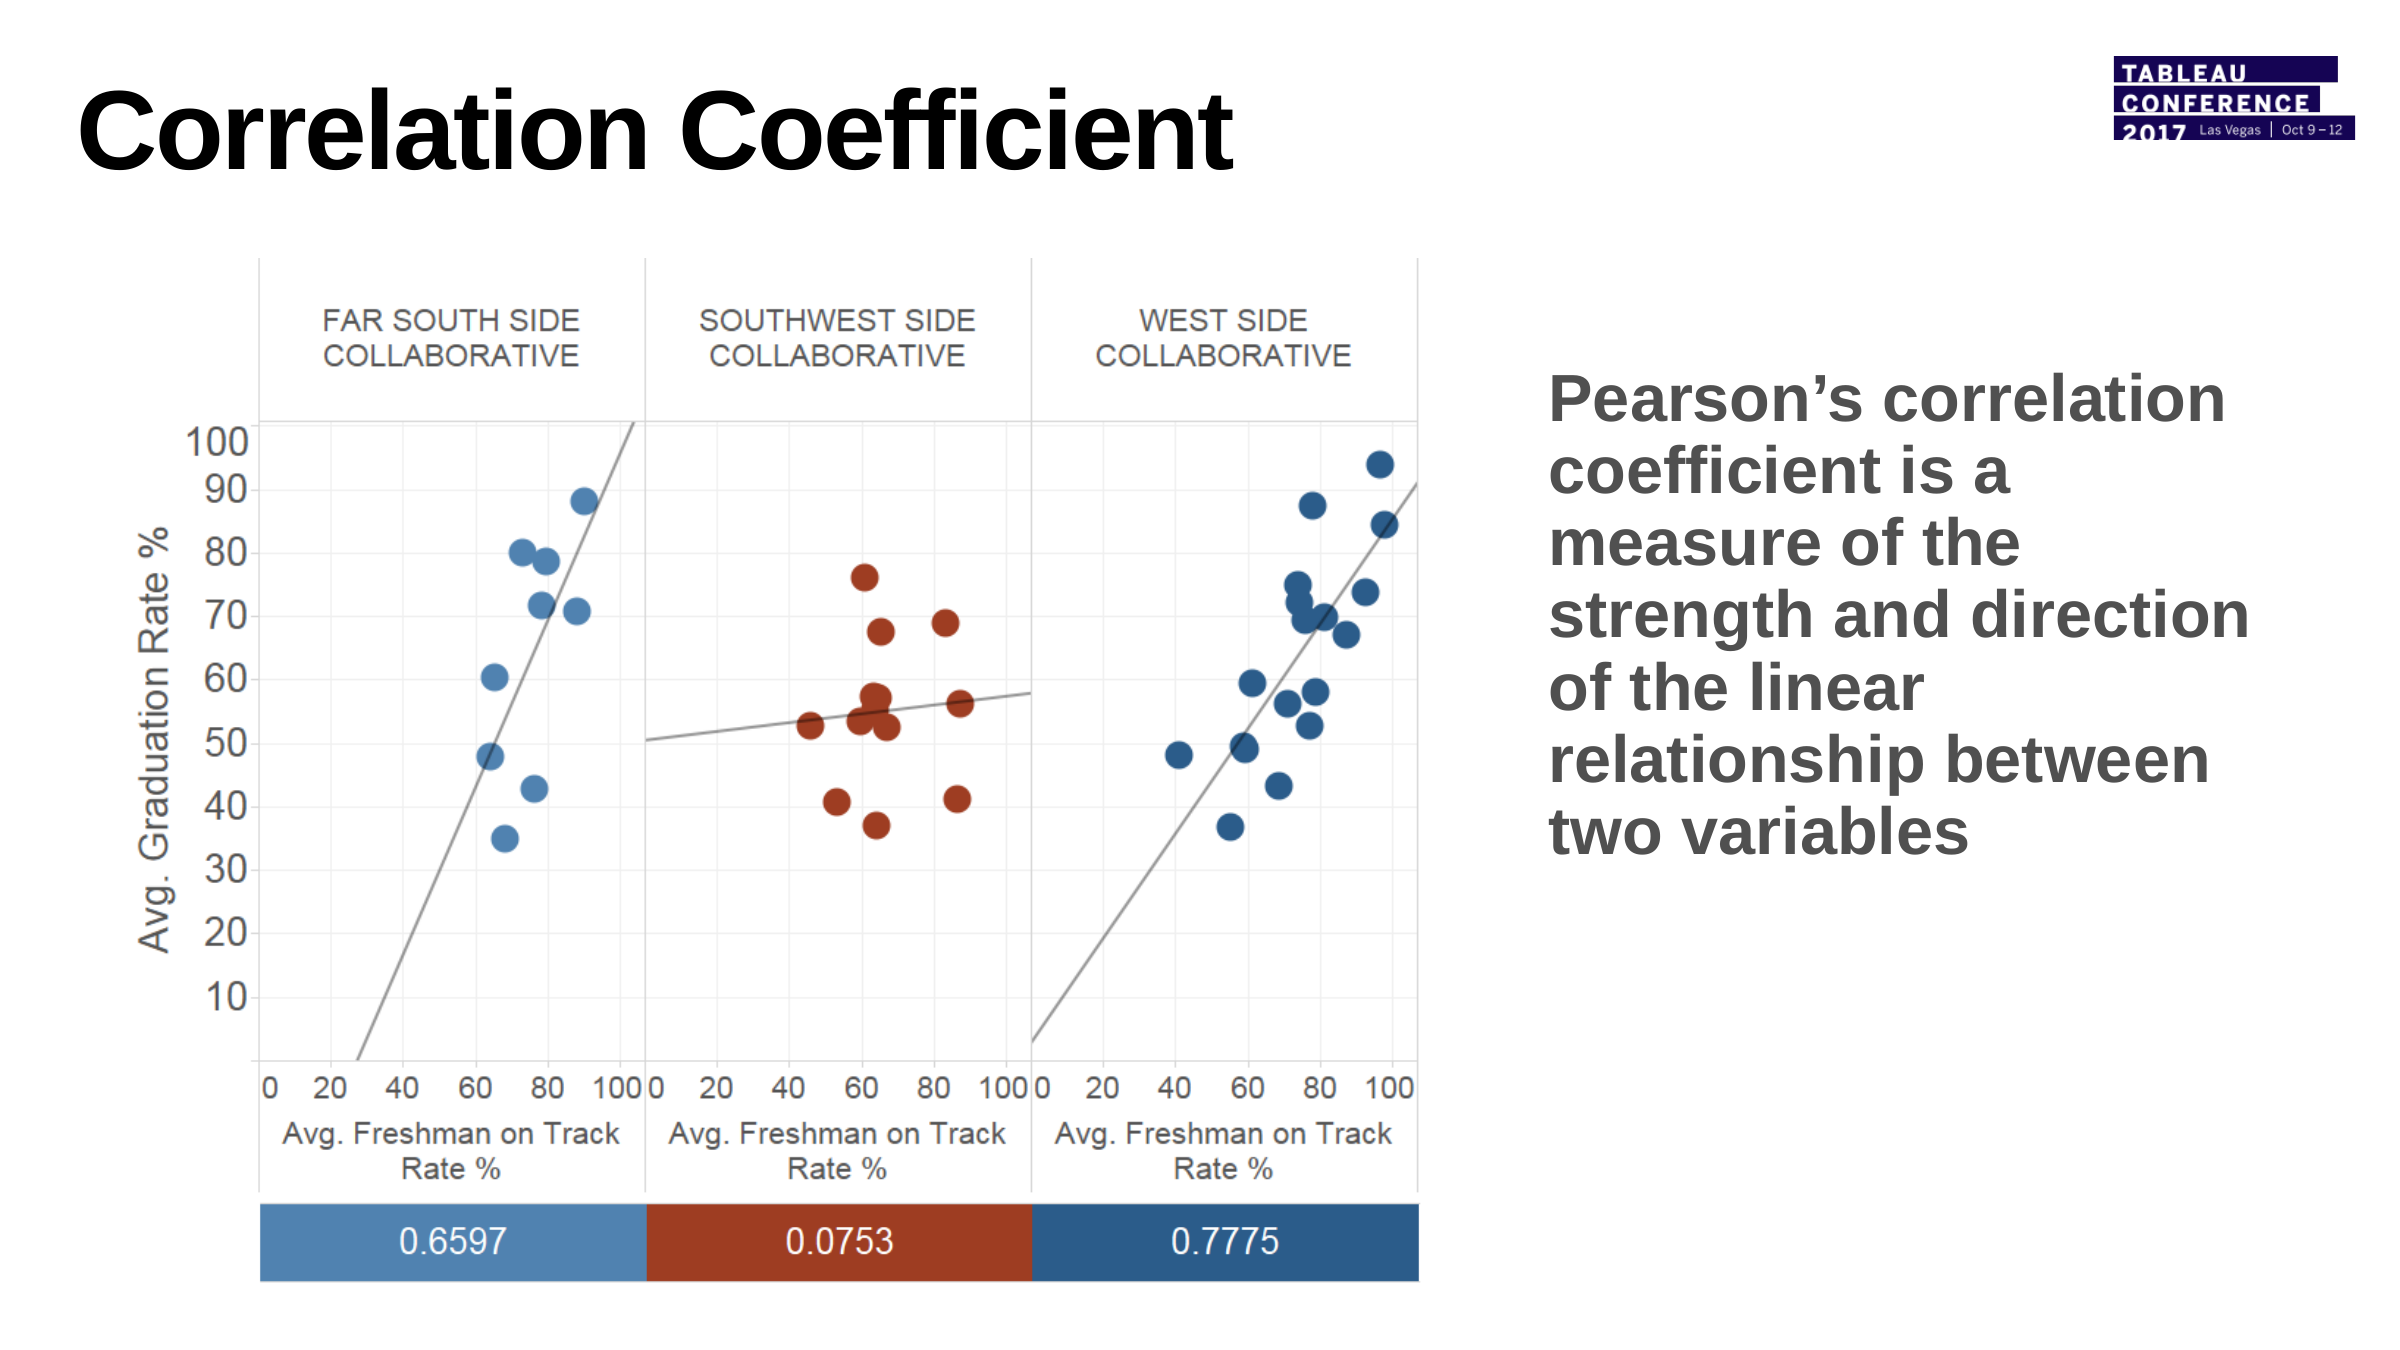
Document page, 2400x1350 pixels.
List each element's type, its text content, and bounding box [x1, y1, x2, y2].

title Correlation Coefficient [52, 56, 2348, 235]
picture [122, 257, 1423, 1195]
picture [255, 1199, 1423, 1285]
list Pearson’s correlation coefficient is a measure of the strength and direction of the linear relationship between two variables [1524, 349, 2296, 1085]
